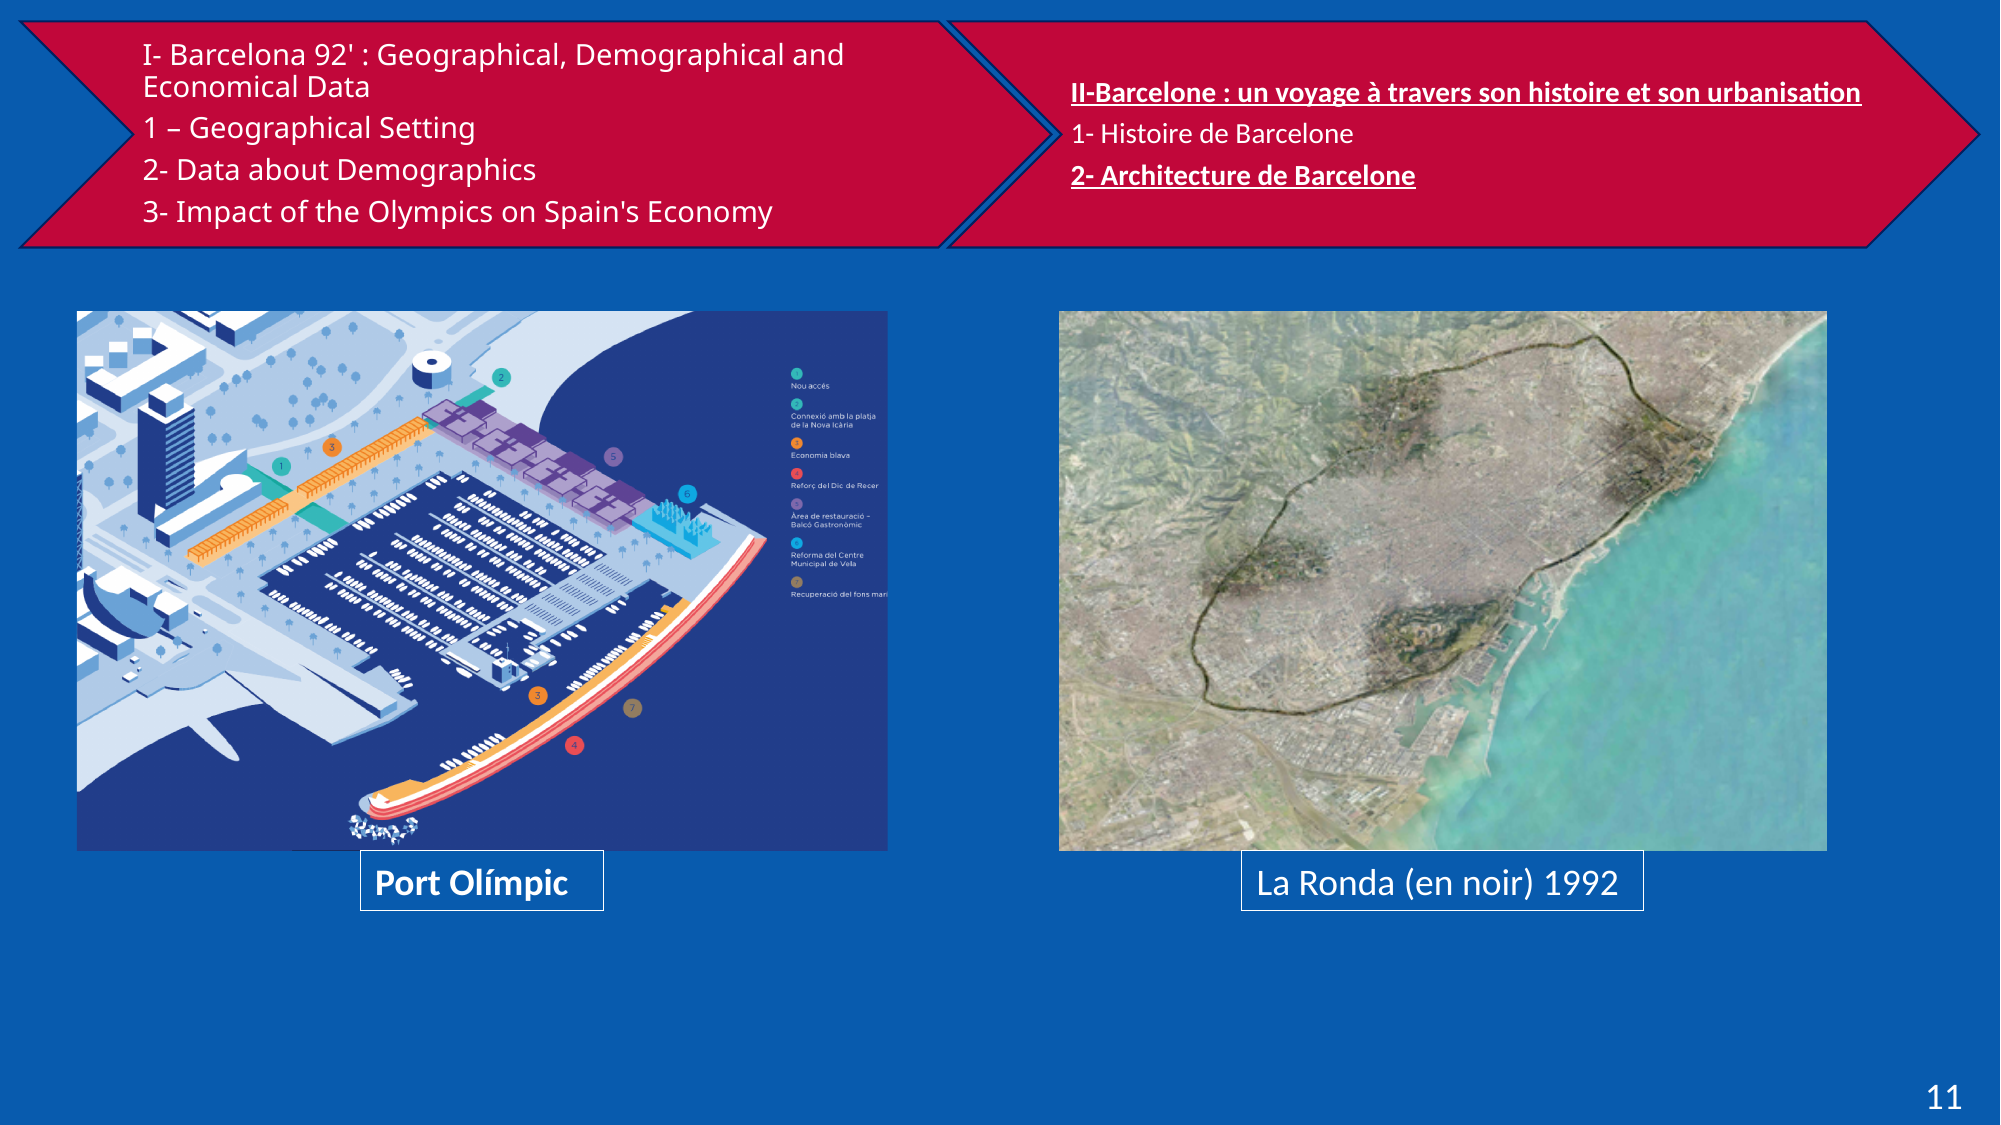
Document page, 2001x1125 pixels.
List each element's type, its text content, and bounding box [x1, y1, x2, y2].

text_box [18, 21, 1982, 248]
picture [76, 311, 888, 851]
text_box 11 [1909, 1064, 2000, 1125]
text_box Port Olímpic [360, 851, 604, 911]
picture [1059, 311, 1827, 851]
text_box La Ronda (en noir) 1992 [1241, 851, 1644, 911]
